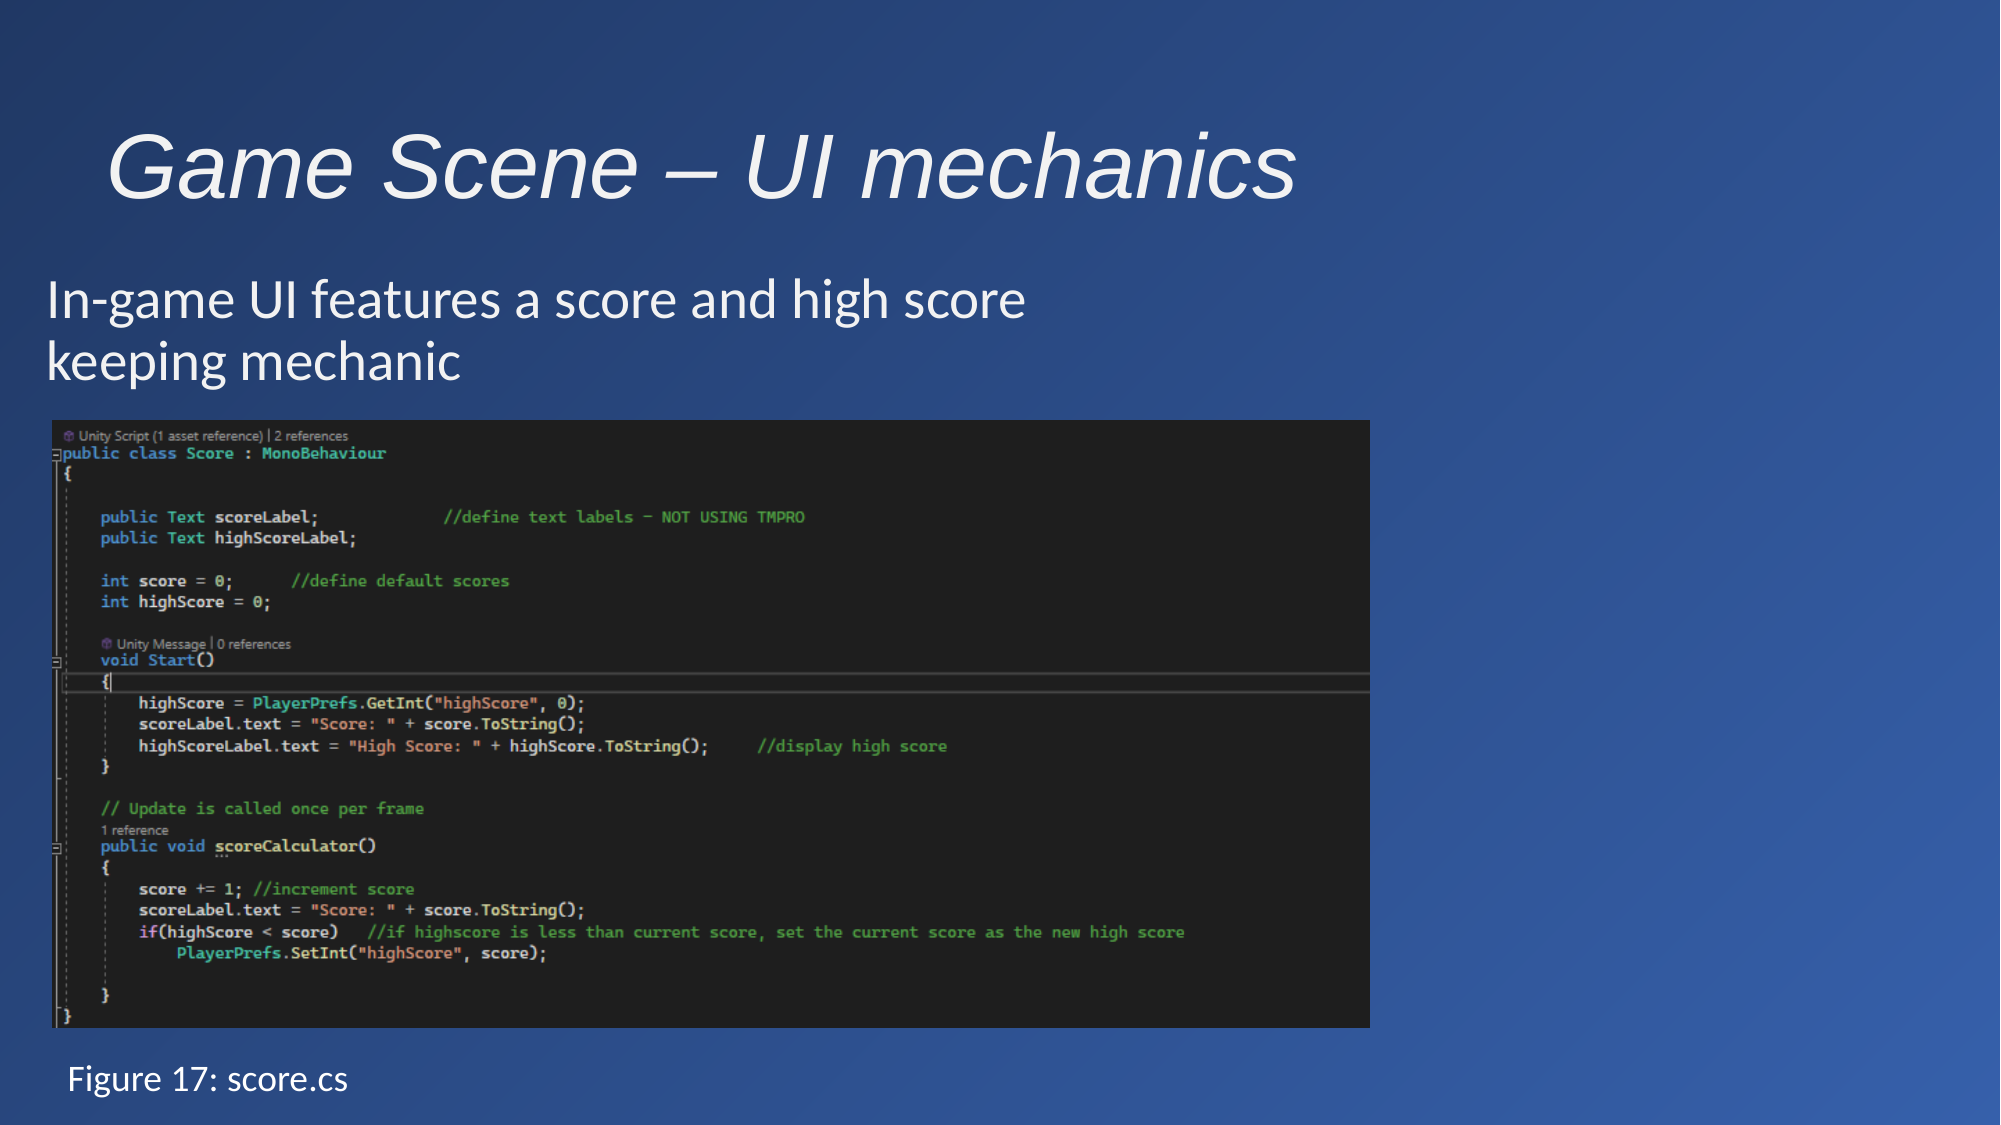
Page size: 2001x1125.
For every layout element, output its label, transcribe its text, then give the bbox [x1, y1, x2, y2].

picture [52, 420, 1370, 1028]
title Game Scene – UI mechanics [91, 59, 1817, 278]
list In-game UI features a score and high score keeping mechanic [31, 261, 1092, 401]
text_box Figure 17: score.cs [52, 1047, 1351, 1107]
